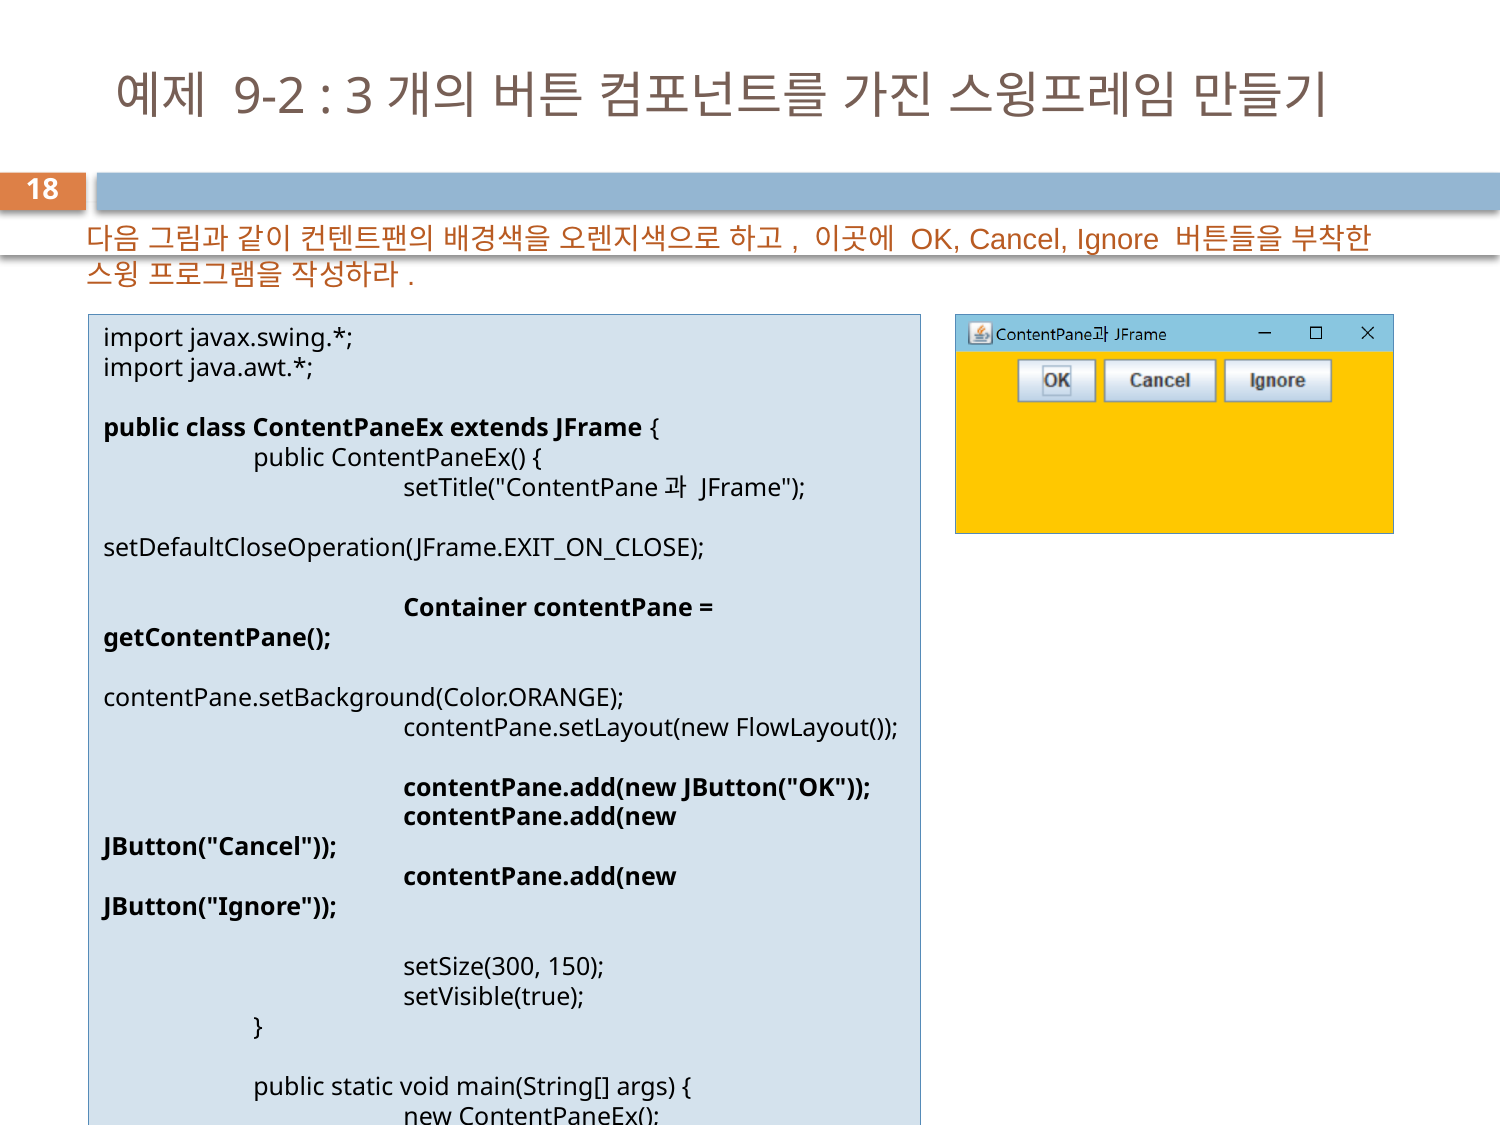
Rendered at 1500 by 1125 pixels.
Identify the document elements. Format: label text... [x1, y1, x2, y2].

text_box import javax.swing.*; import java.awt.*; public class ContentPaneEx extends JFrame { public ContentPaneEx() { setTitle("ContentPane과 JFrame"); setDefaultCloseOperation(JFrame.EXIT_ON_CLOSE); Container contentPane = getContentPane(); contentPane.setBackground(Color.ORANGE); contentPane.setLayout(new FlowLayout()); contentPane.add(new JButton("OK")); contentPane.add(new JButton("Cancel")); contentPane.add(new JButton("Ignore")); setSize(300, 150); setVisible(true); } public static void main(String[] args) { new ContentPaneEx(); } } [88, 314, 921, 1125]
slide_number 18 [0, 170, 87, 211]
picture [954, 314, 1394, 534]
text_box 다음 그림과 같이 컨텐트팬의 배경색을 오렌지색으로 하고, 이곳에 OK, Cancel, Ignore 버튼들을 부착한 스윙 프로그램을 작성하라. [71, 213, 1424, 299]
title 예제 9-2 : 3개의 버튼 컴포넌트를 가진 스윙프레임 만들기 [100, 37, 1438, 149]
